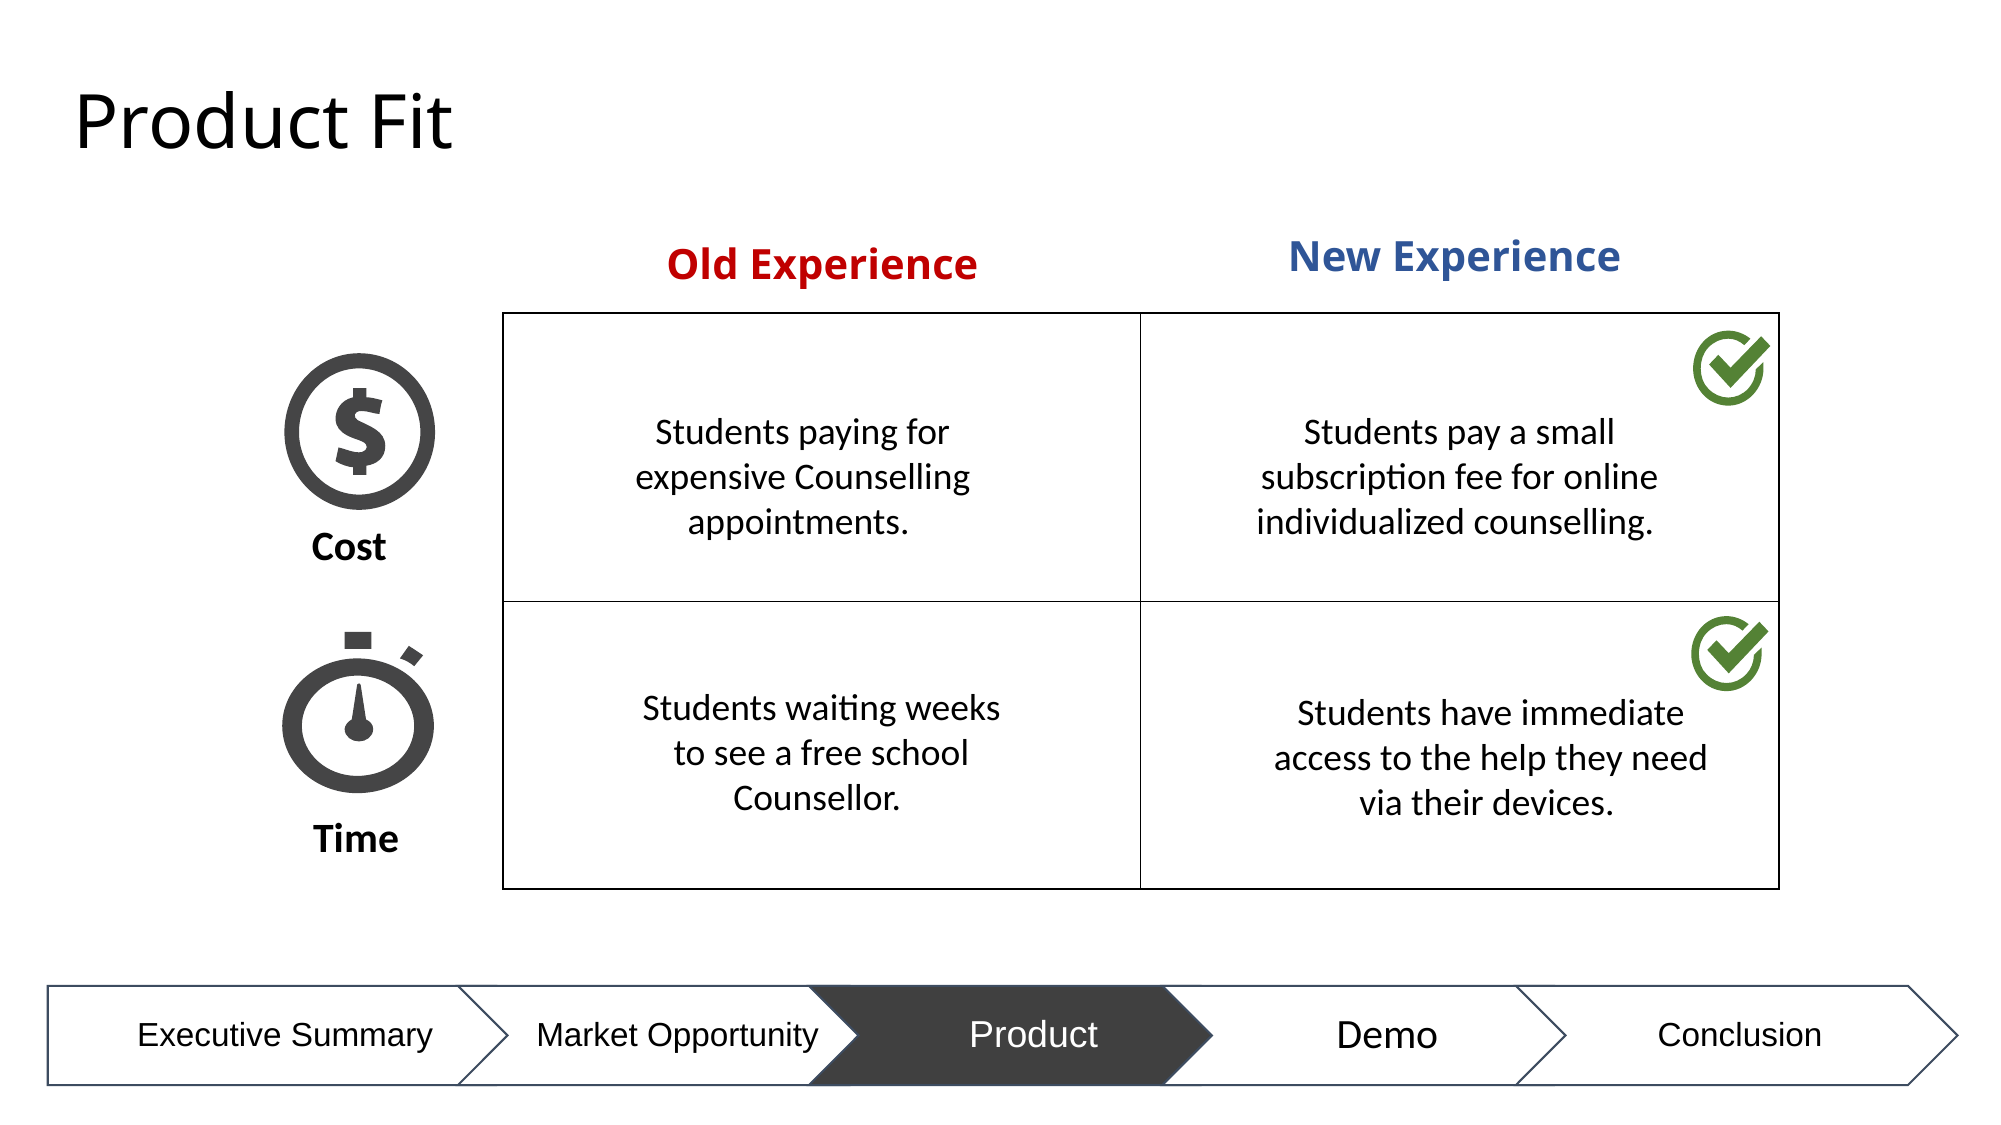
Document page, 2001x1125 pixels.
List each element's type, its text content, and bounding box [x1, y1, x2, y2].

text_box Students paying for expensive Counselling appointments. [593, 399, 1012, 550]
text_box Students have immediate access to the help they need via their devices. [1250, 681, 1732, 831]
text_box [282, 658, 434, 794]
text_box Product Fit [58, 66, 885, 172]
text_box [344, 631, 372, 649]
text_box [45, 985, 1958, 1086]
text_box Students pay a small subscription fee for online individualized counselling. [1212, 399, 1707, 550]
text_box [1693, 330, 1764, 406]
text_box [1691, 616, 1762, 692]
text_box Old Experience [651, 230, 1005, 295]
text_box [399, 645, 424, 667]
text_box Time [298, 803, 424, 868]
text_box New Experience [1273, 222, 1647, 288]
text_box [1707, 621, 1769, 674]
text_box [284, 353, 436, 510]
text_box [58, 1003, 1972, 1104]
text_box [502, 312, 1780, 890]
text_box [1709, 336, 1771, 388]
text_box Cost [297, 511, 412, 577]
text_box Students waiting weeks to see a free school Counsellor. [612, 676, 1031, 826]
